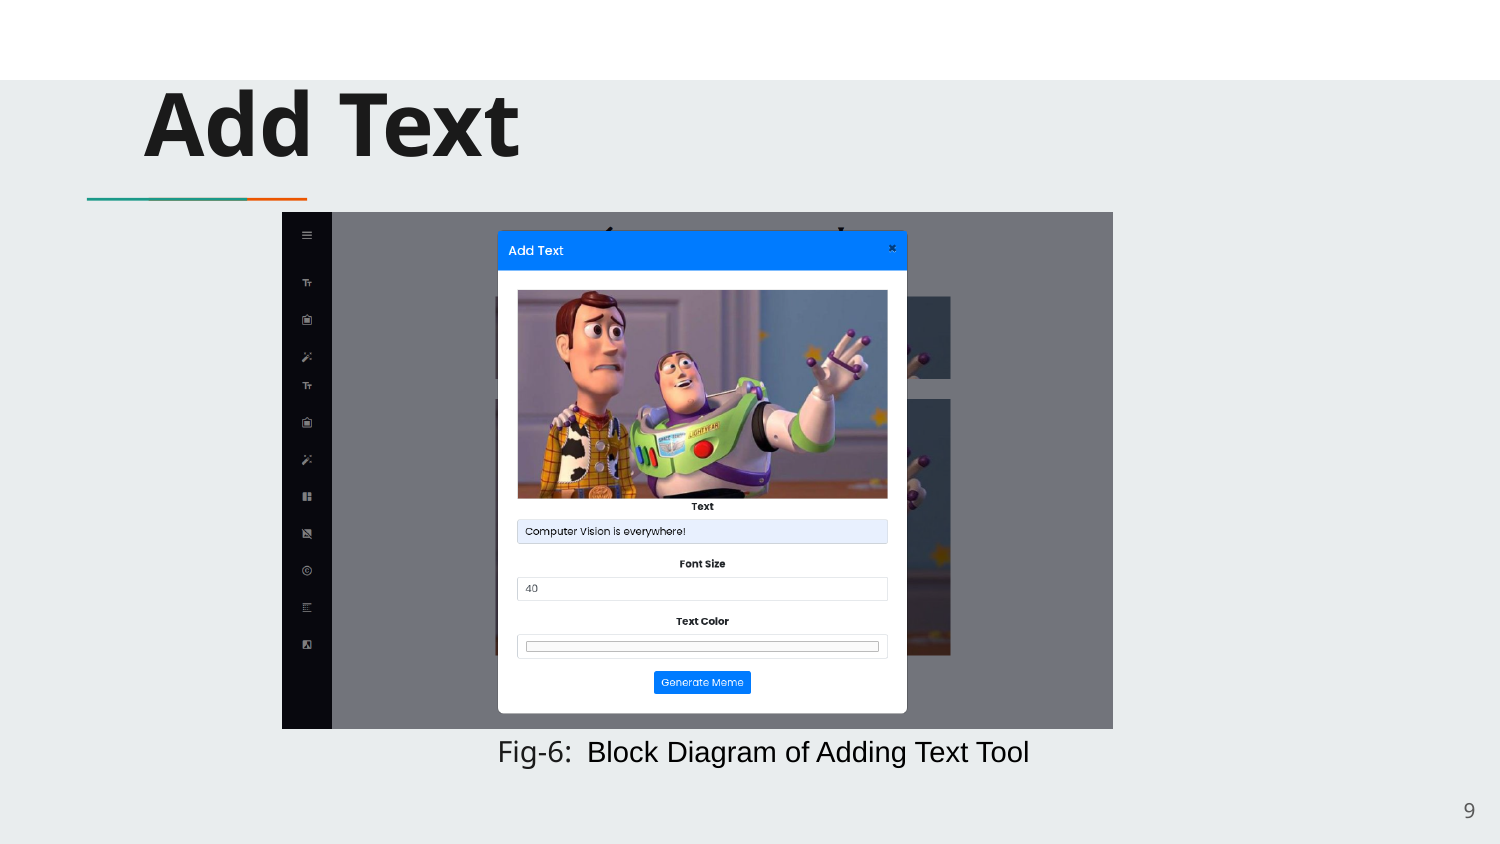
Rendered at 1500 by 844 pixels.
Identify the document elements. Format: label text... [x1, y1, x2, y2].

slide_number ‹#› [1400, 779, 1491, 844]
picture [282, 212, 1113, 729]
text_box Fig-6: Block Diagram of Adding Text Tool [482, 737, 1070, 780]
title Add Text [129, 54, 1391, 191]
